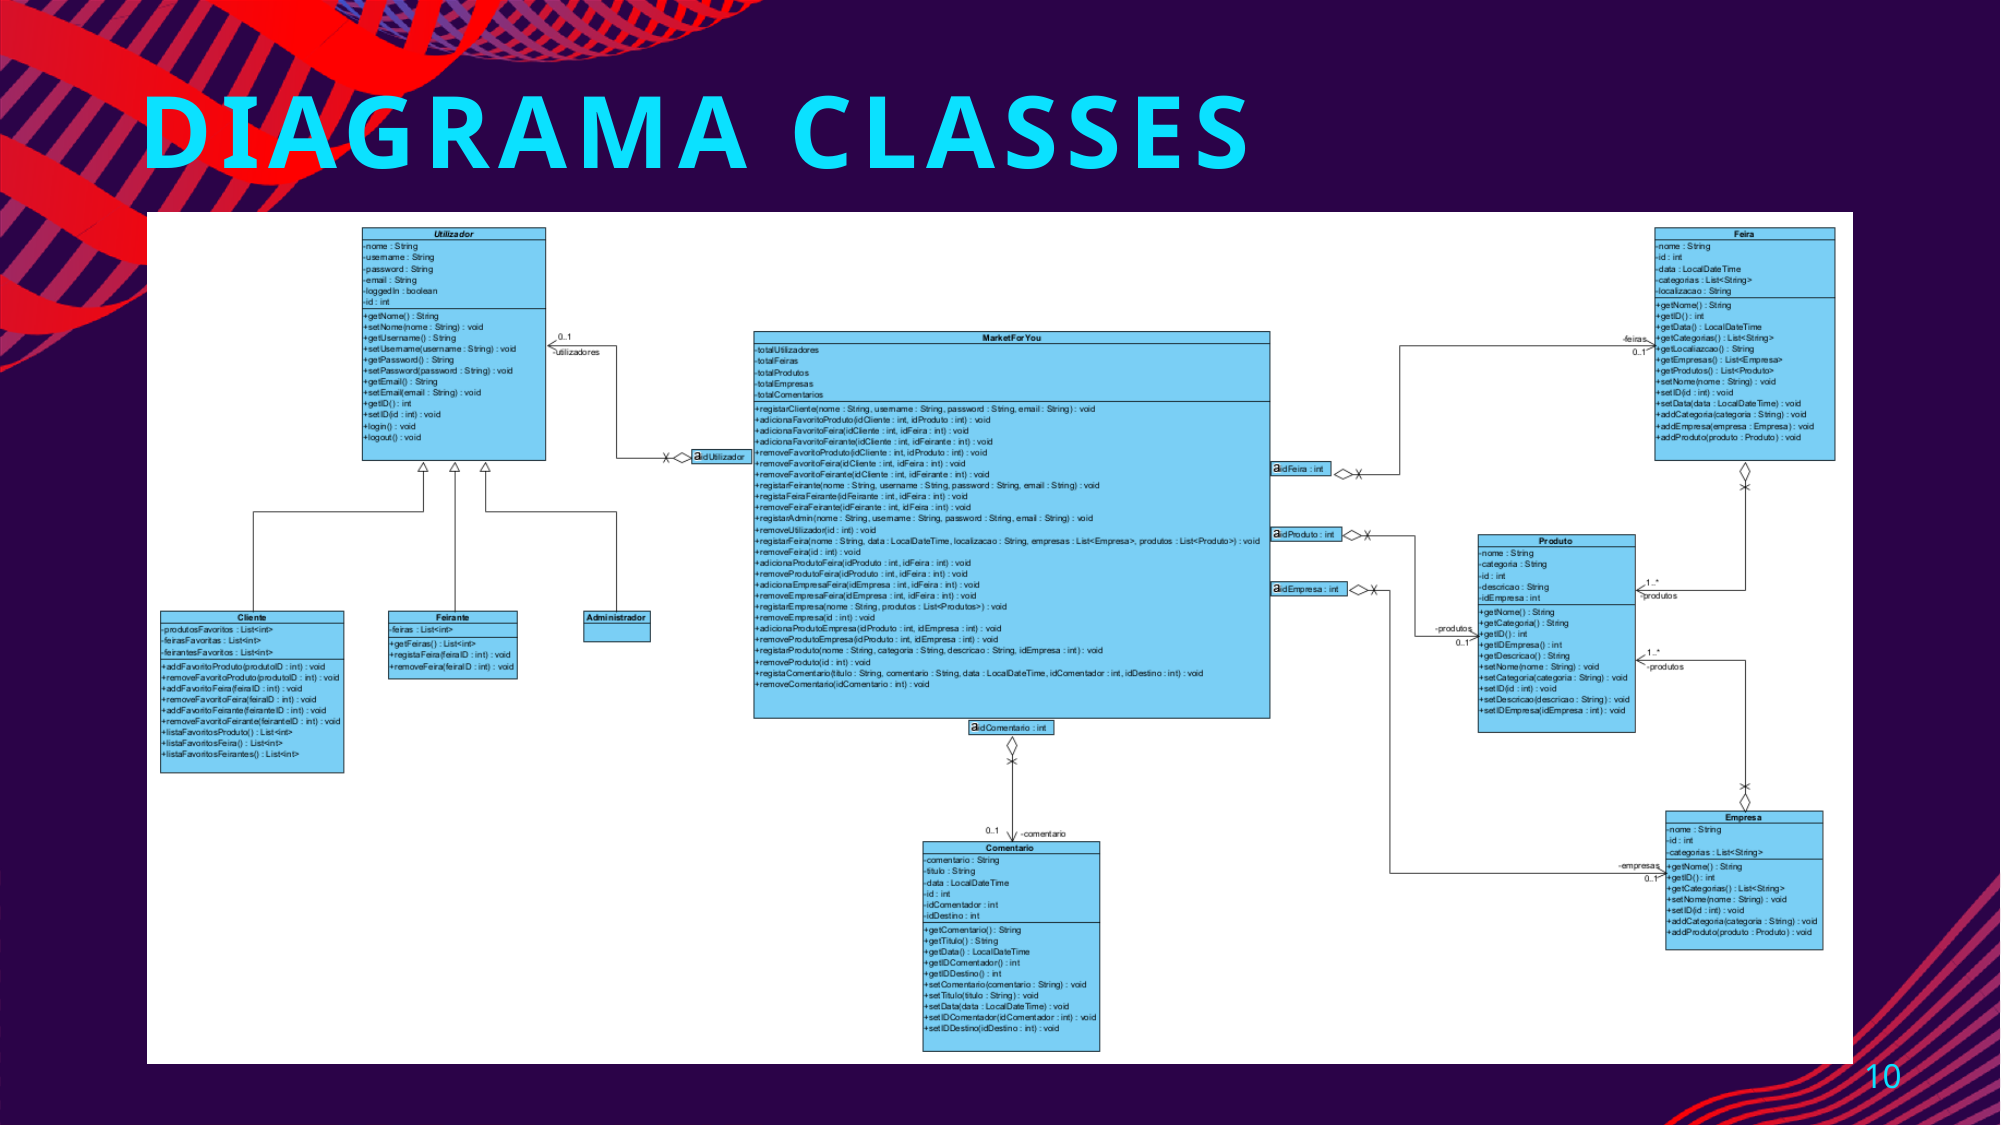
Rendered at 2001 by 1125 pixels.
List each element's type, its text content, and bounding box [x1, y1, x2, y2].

title Diagrama classes [124, 79, 1430, 193]
slide_number 10 [1827, 1029, 1917, 1125]
picture [0, 0, 2001, 1125]
